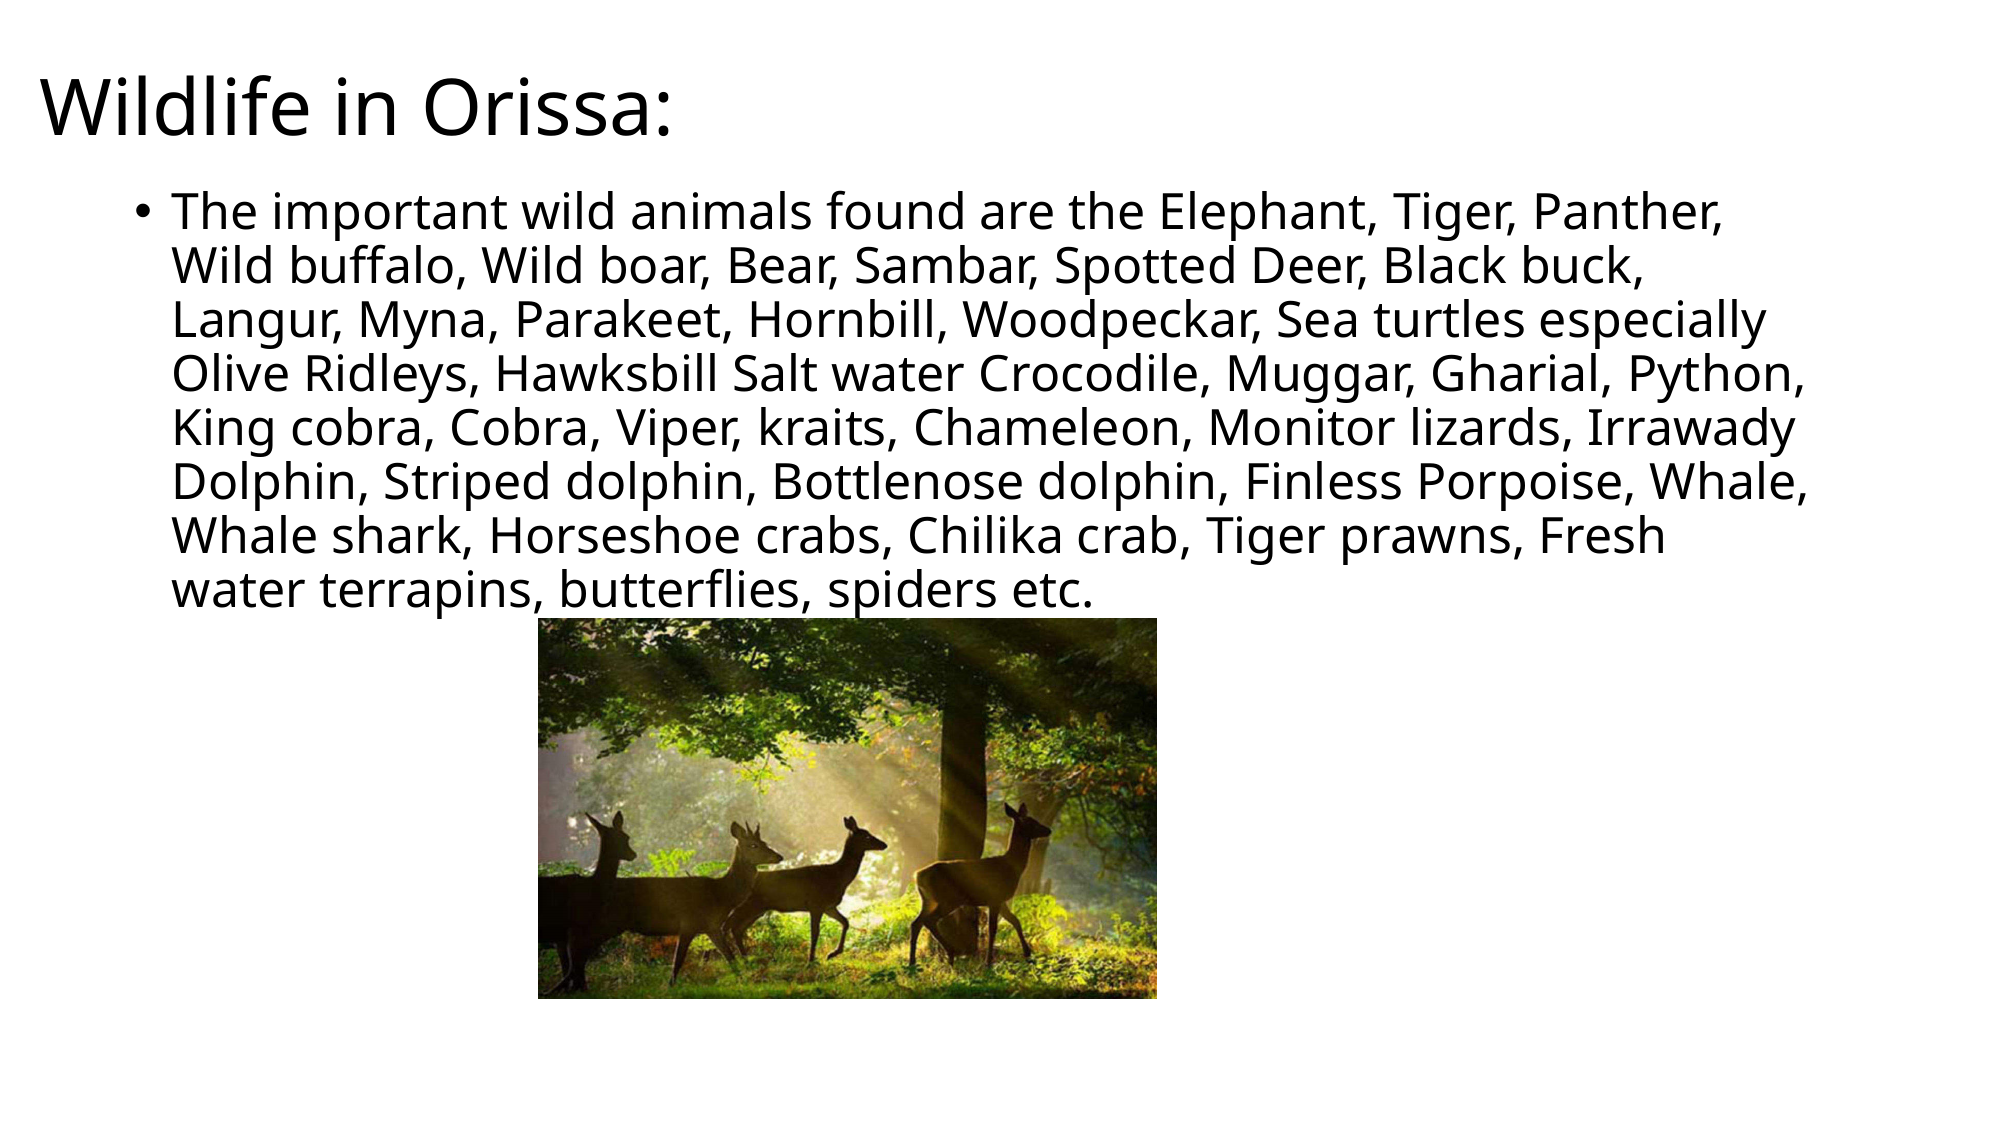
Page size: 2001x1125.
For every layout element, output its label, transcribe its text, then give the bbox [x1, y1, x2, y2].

list The important wild animals found are the Elephant, Tiger, Panther, Wild buffalo, Wild boar, Bear, Sambar, Spotted Deer, Black buck, Langur, Myna, Parakeet, Hornbill, Woodpeckar, Sea turtles especially Olive Ridleys, Hawksbill Salt water Crocodile, Muggar, Gharial, Python, King cobra, Cobra, Viper, kraits, Chameleon, Monitor lizards, Irrawady Dolphin, Striped dolphin, Bottlenose dolphin, Finless Porpoise, Whale, Whale shark, Horseshoe crabs, Chilika crab, Tiger prawns, Fresh water terrapins, butterflies, spiders etc. [119, 179, 1829, 1125]
picture [538, 618, 1157, 999]
title Wildlife in Orissa: [24, 59, 1863, 161]
